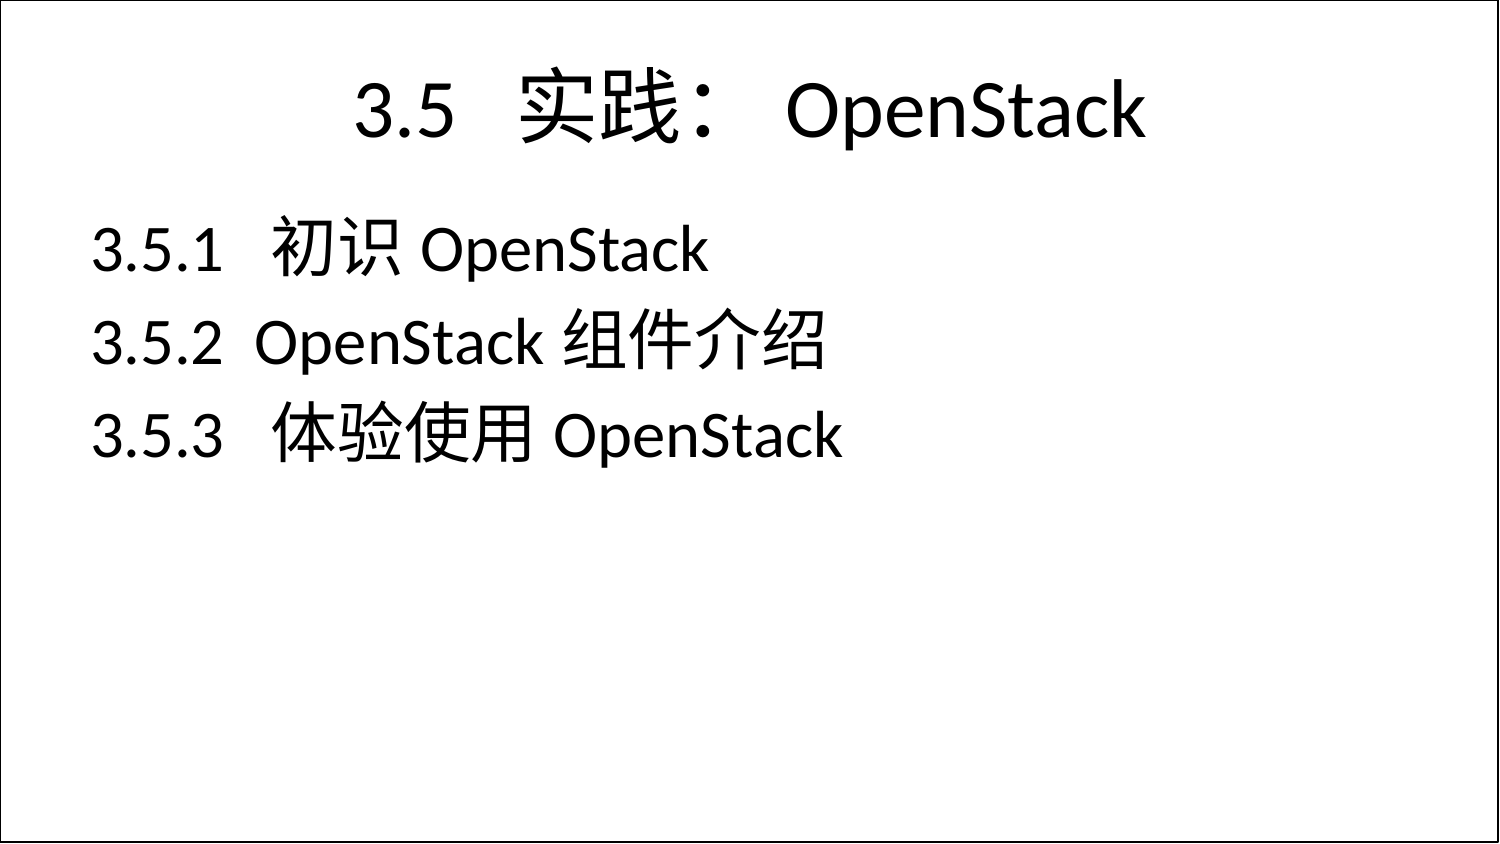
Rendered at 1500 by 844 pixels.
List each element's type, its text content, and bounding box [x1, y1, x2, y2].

title 3.5 实践：OpenStack [75, 33, 1425, 175]
list 3.5.1 初识OpenStack 3.5.2 OpenStack组件介绍 3.5.3 体验使用OpenStack [75, 196, 1425, 754]
